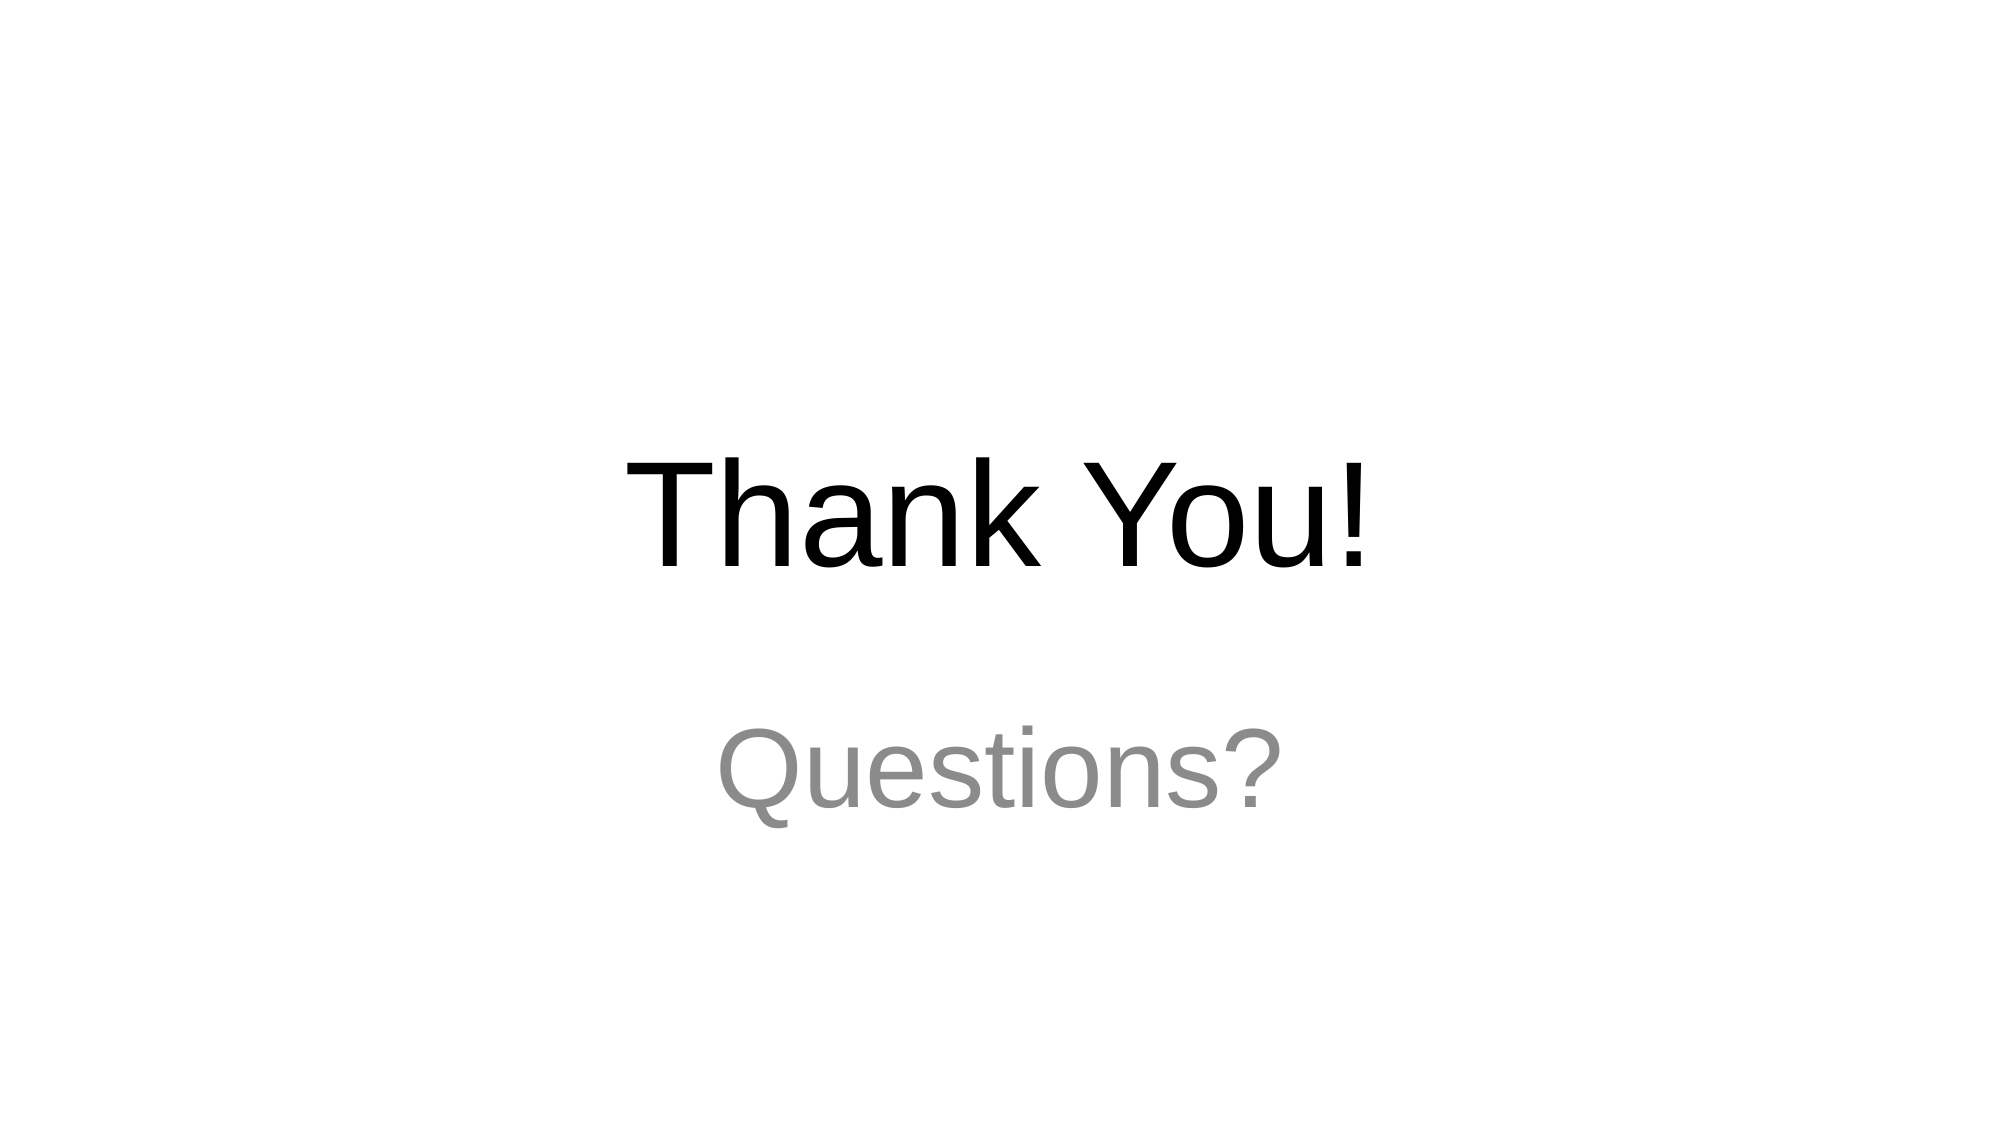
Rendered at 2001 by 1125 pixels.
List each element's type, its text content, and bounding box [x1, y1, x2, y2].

subtitle Questions? [301, 680, 1699, 854]
title Thank You! [301, 162, 1699, 612]
